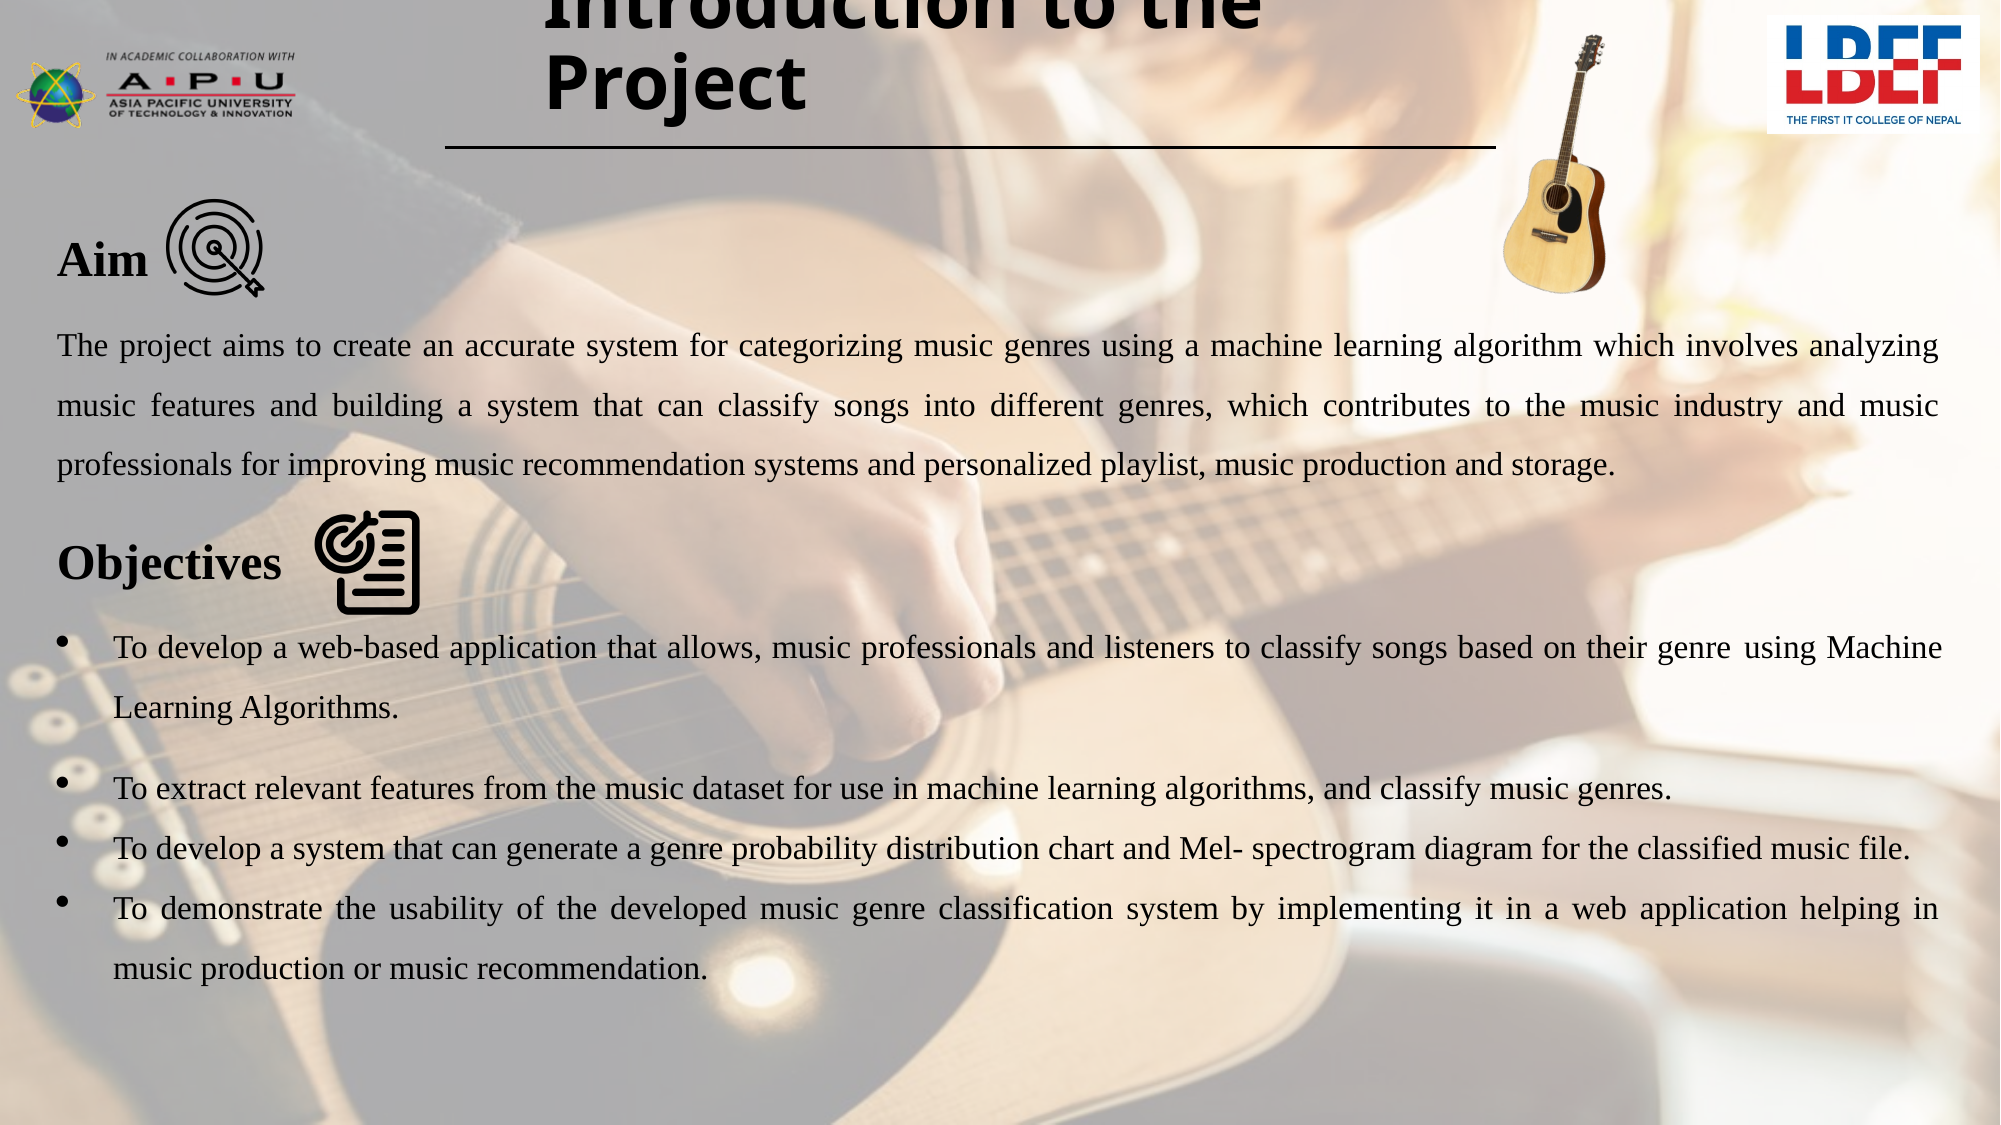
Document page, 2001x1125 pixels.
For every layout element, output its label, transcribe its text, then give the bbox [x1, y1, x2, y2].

picture [307, 503, 427, 622]
picture [1418, 1, 1693, 314]
title Introduction to the Project [528, 15, 1499, 134]
text_box Aim The project aims to create an accurate system for categorizing music genres using a machine learning algorithm which involves analyzing music features and building a system that can classify songs into different genres, which contributes to the music industry and music professionals for improving music recommendation systems and personalized playlist, music production and storage. Objectives To develop a web-based application that allows, music professionals and listeners to classify songs based on their genre using Machine Learning Algorithms. To extract relevant features from the music dataset for use in machine learning algorithms, and classify music genres. To develop a system that can generate a genre probability distribution chart and Mel- spectrogram diagram for the classified music file. To demonstrate the usability of the developed music genre classification system by implementing it in a web application helping in music production or music recommendation. [42, 188, 1958, 1054]
picture [3, 15, 308, 168]
picture [155, 188, 275, 308]
picture [1767, 15, 1980, 134]
